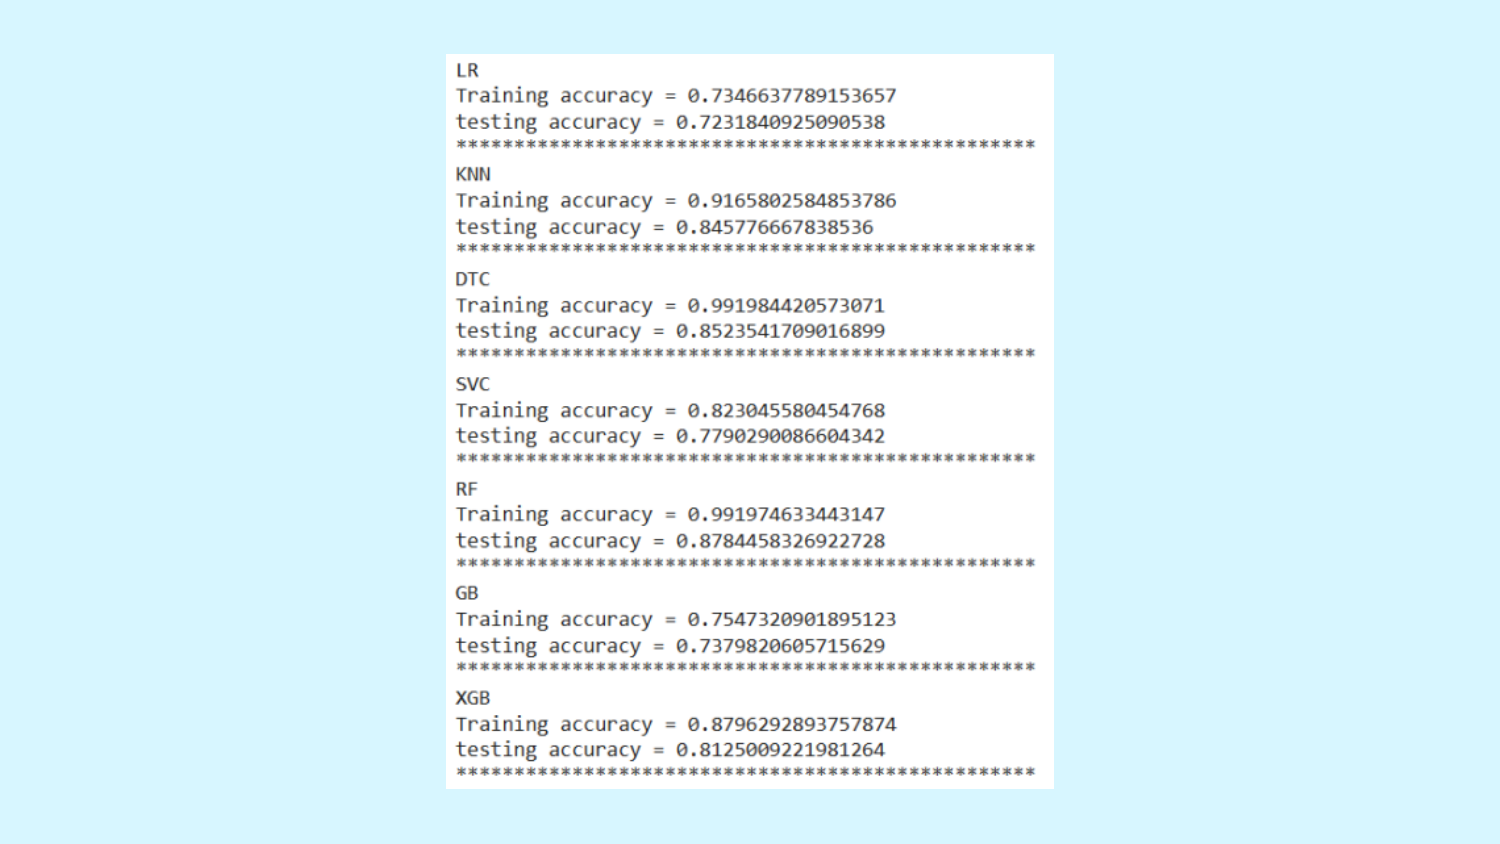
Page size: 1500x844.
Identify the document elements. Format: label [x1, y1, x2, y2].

picture [446, 54, 1054, 789]
